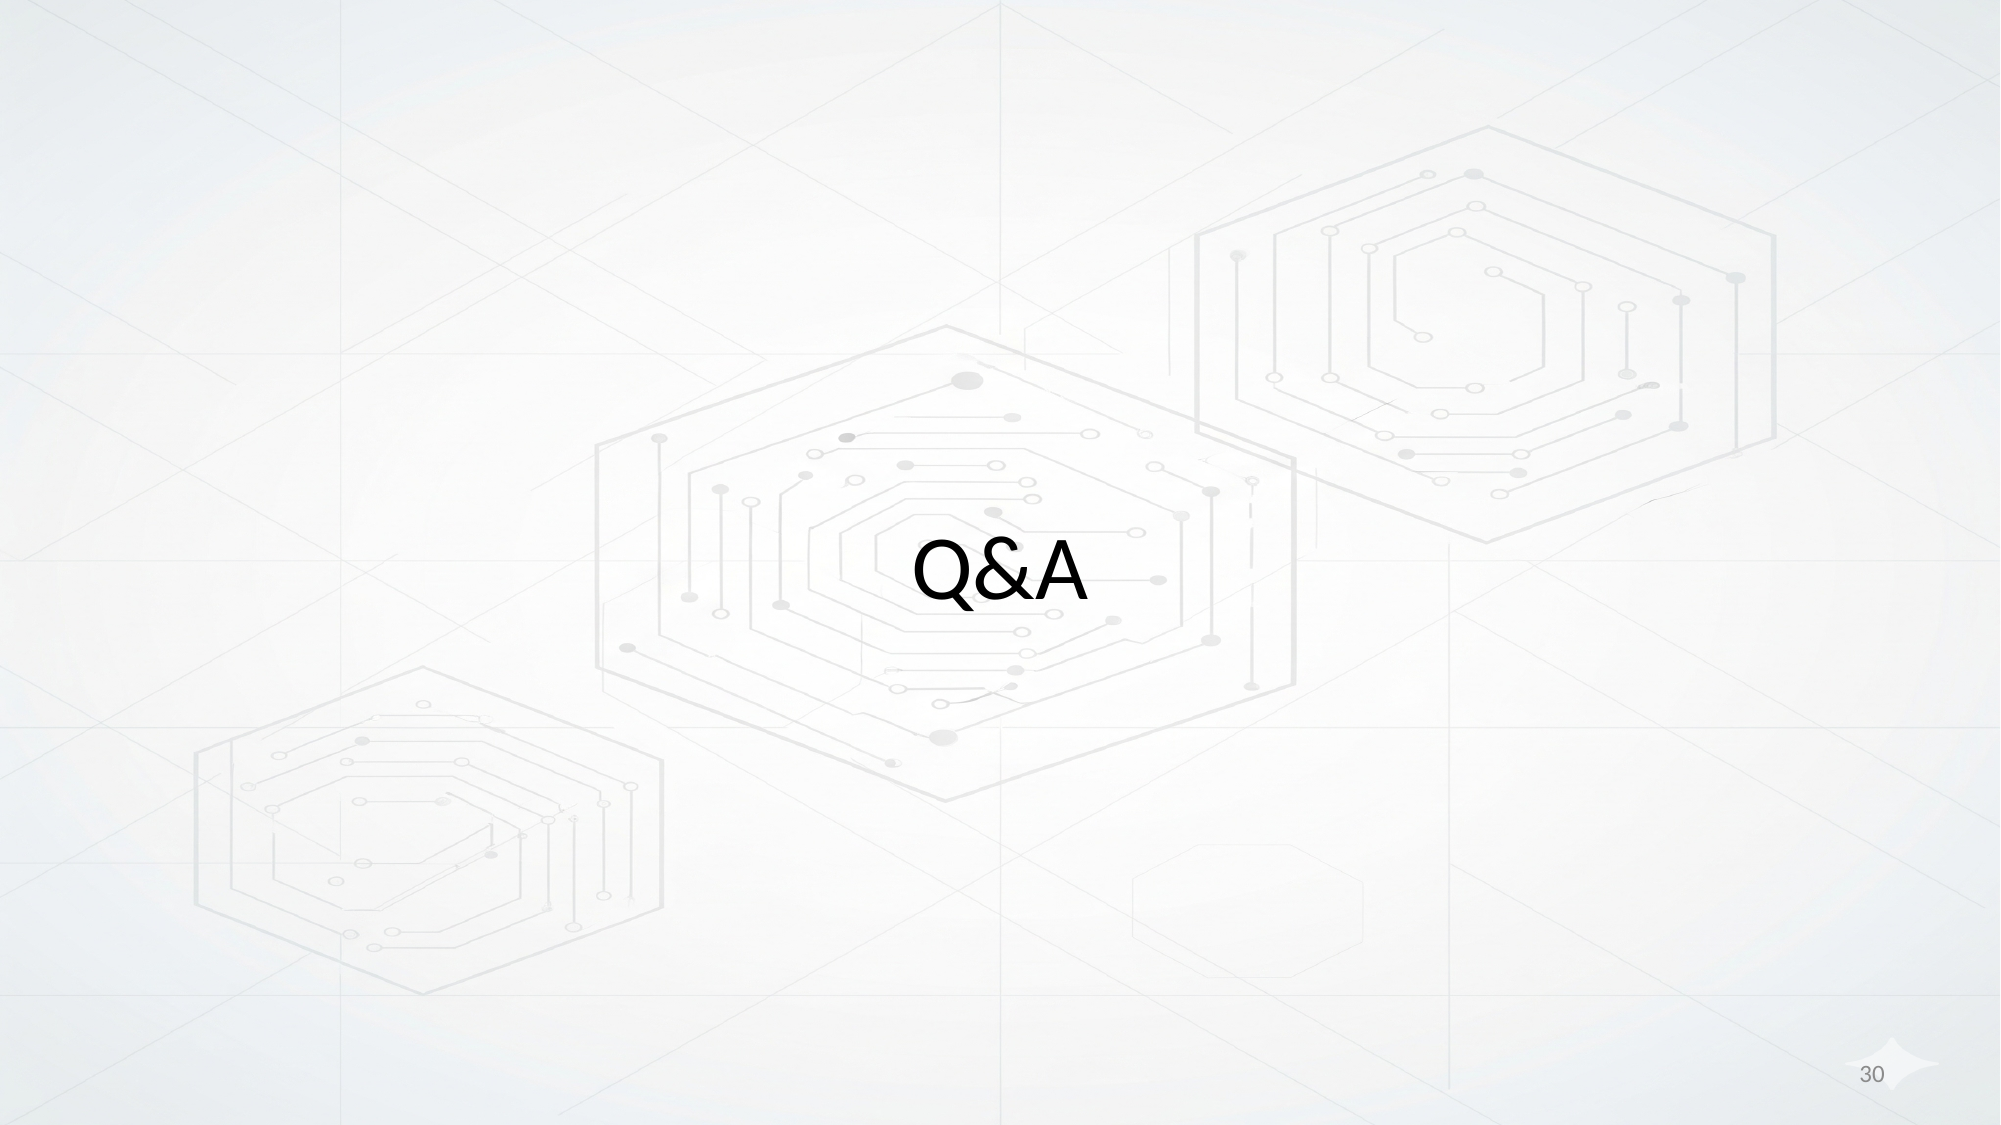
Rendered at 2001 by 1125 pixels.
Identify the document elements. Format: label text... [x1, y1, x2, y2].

slide_number 30 [1433, 1042, 1900, 1103]
title Q&A [99, 468, 1900, 657]
picture [0, 0, 2001, 1125]
